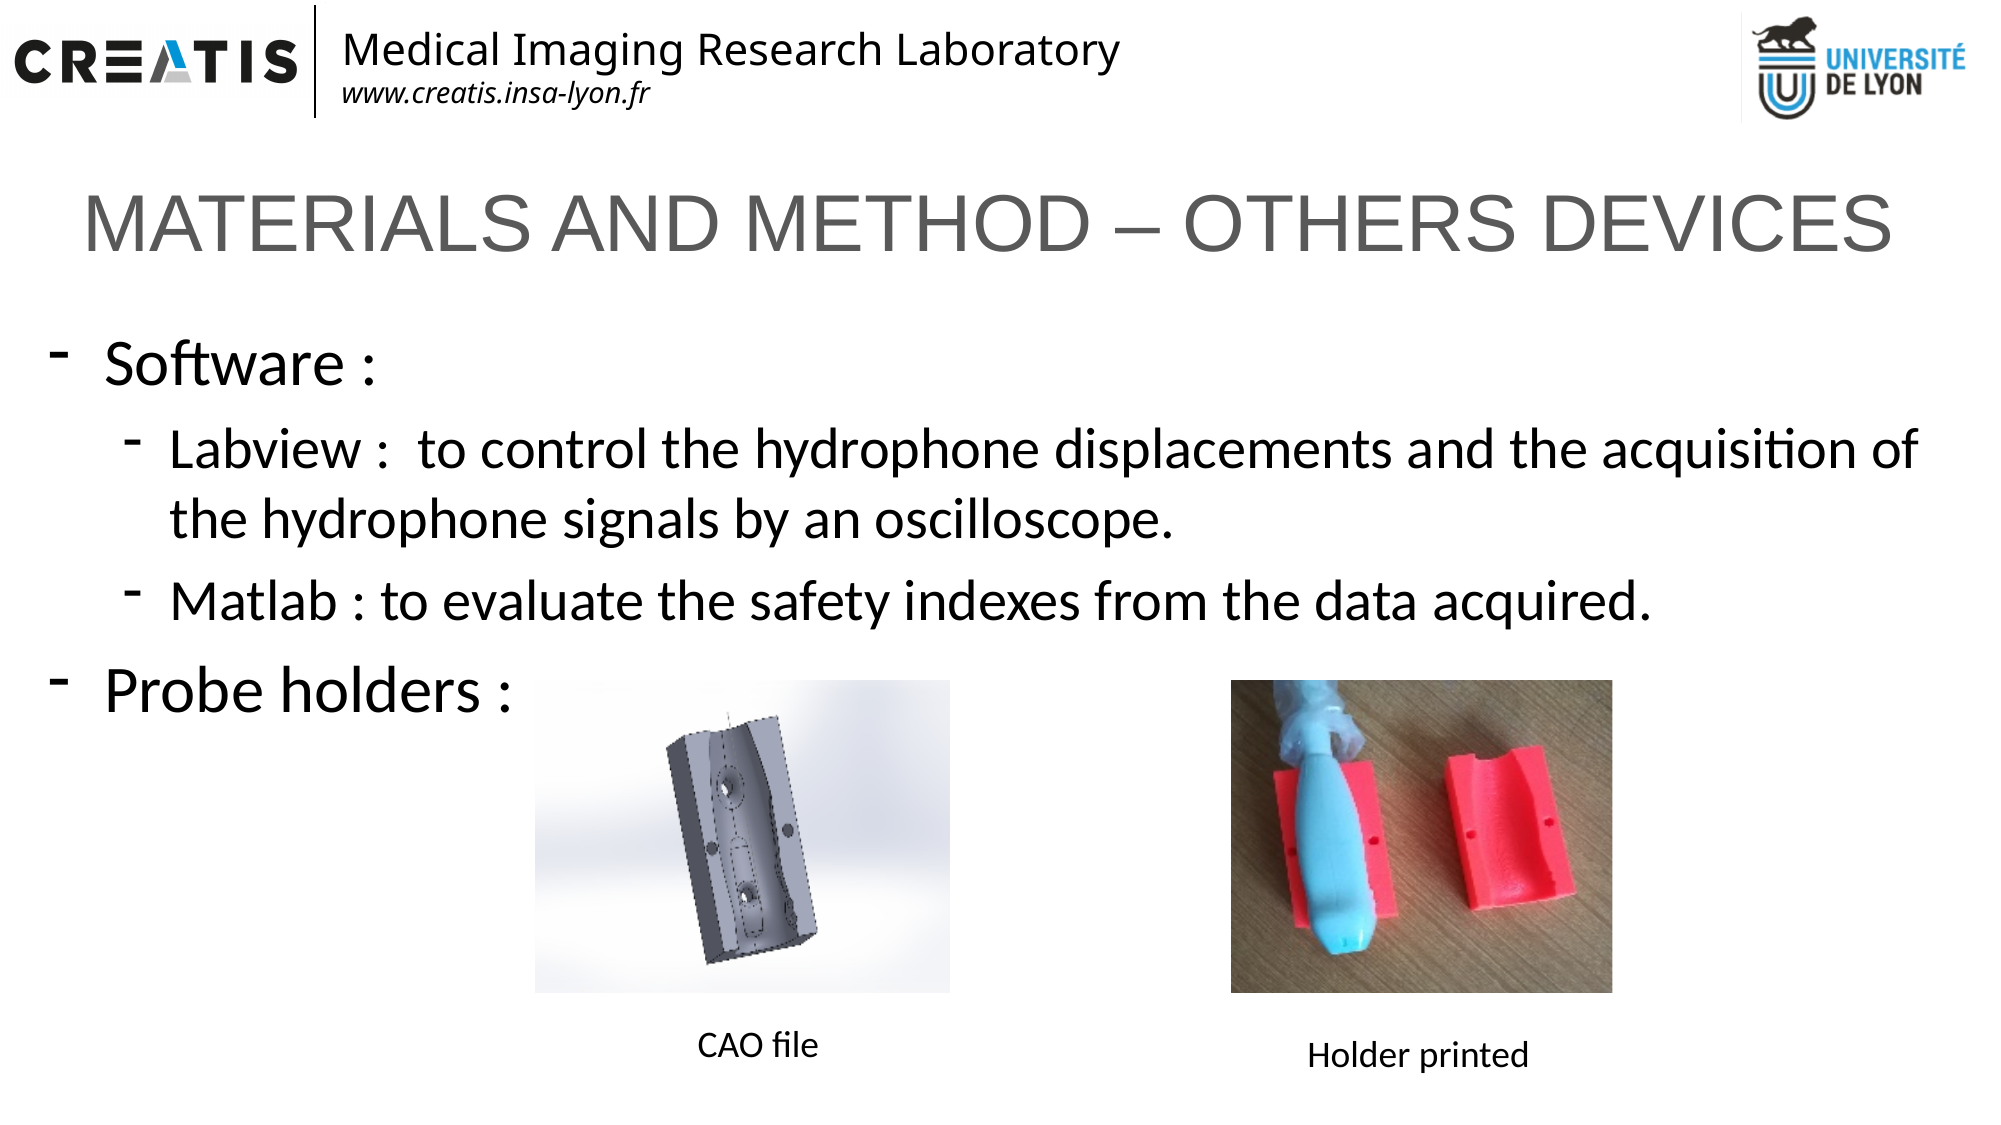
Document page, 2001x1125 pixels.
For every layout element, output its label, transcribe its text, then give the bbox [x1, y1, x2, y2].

text_box Holder printed [1292, 1022, 1587, 1083]
picture [0, 24, 311, 99]
picture [534, 680, 950, 993]
title MATERIALS AND METHOD – OTHERS DEVICES [0, 125, 1980, 313]
picture [1741, 9, 1969, 123]
text_box CAO file [682, 1012, 885, 1073]
list Software : Labview : to control the hydrophone displacements and the acquisition of the hydrophone signals by an oscilloscope. Matlab : to evaluate the safety indexes from the data acquired. Probe holders : [32, 311, 1962, 1054]
picture [1230, 680, 1613, 993]
